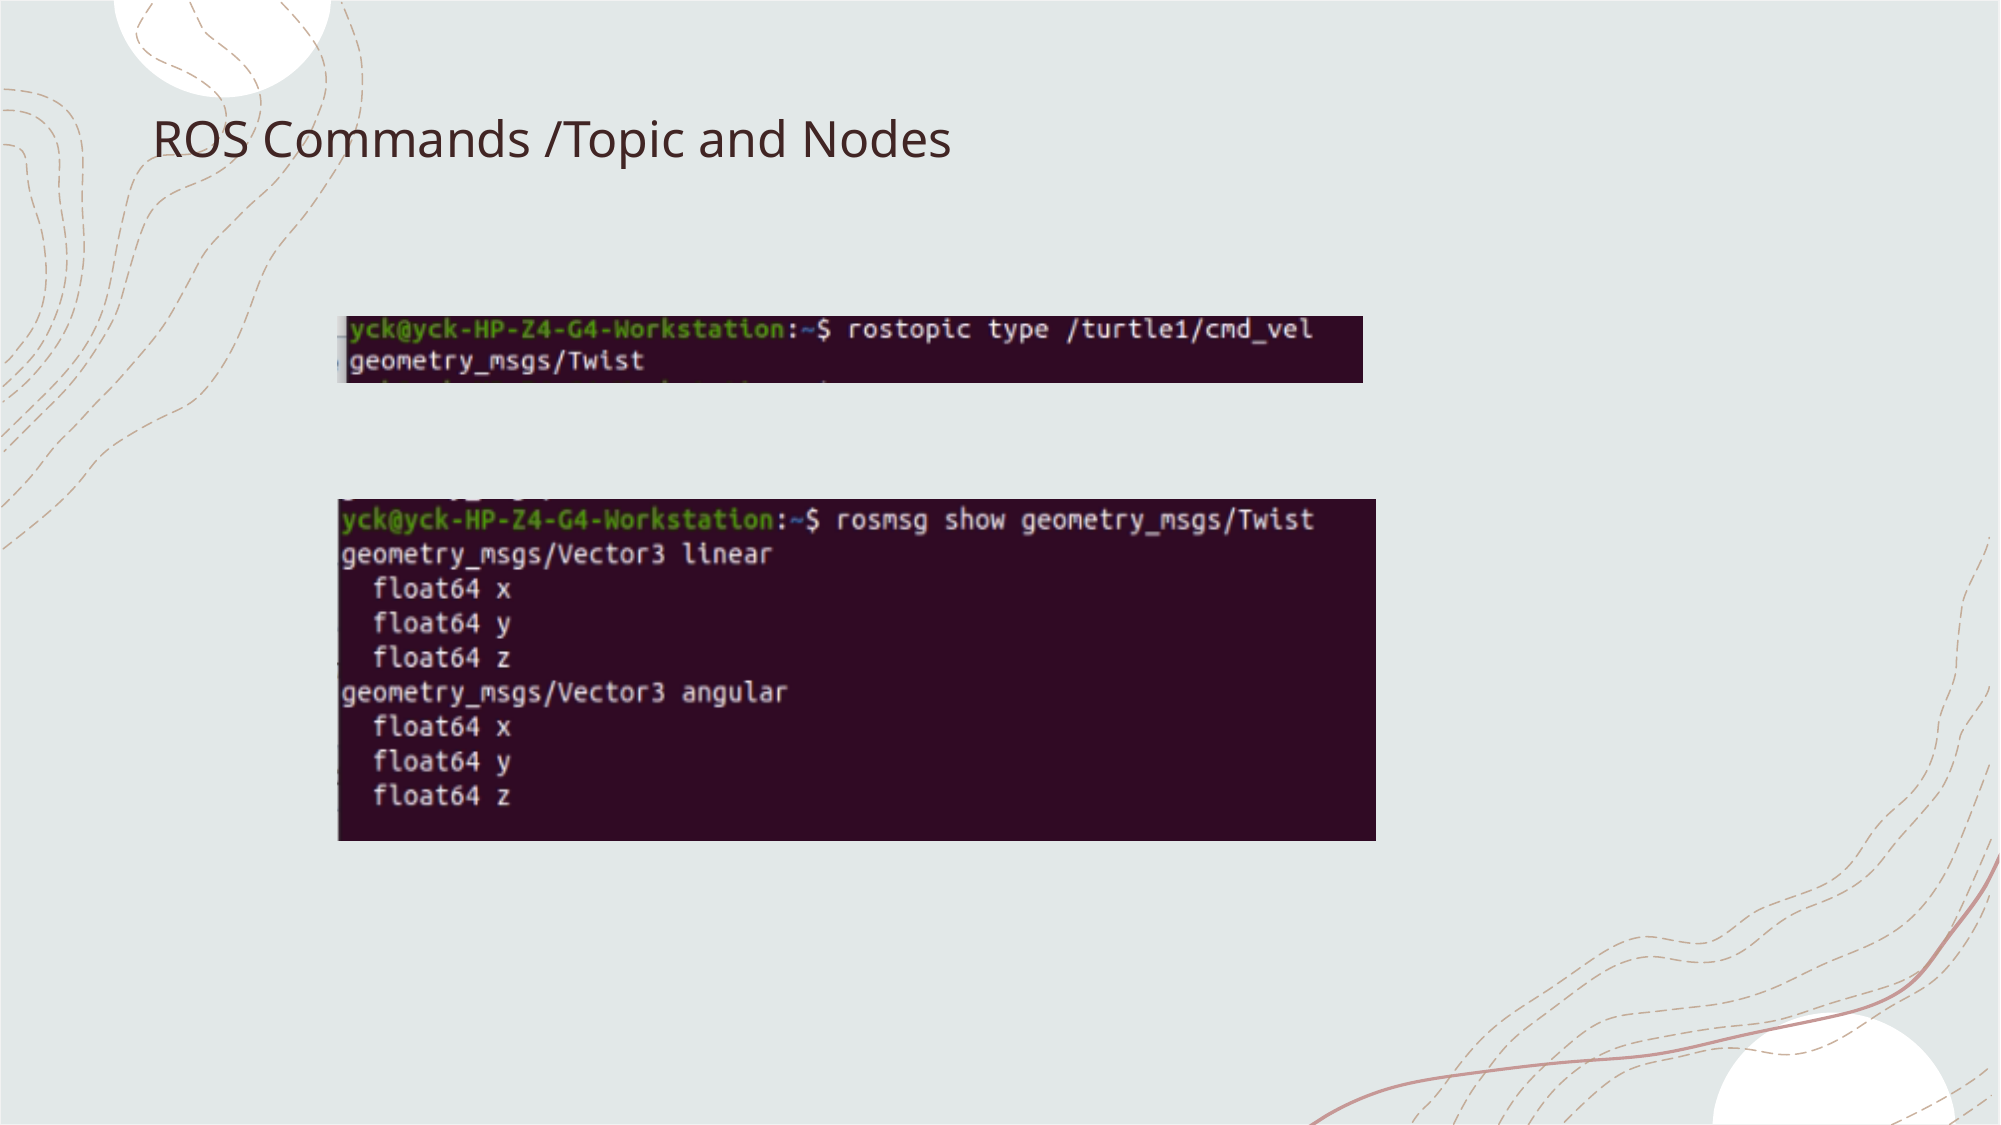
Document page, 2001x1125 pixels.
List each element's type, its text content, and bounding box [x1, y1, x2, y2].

picture [337, 316, 1363, 383]
list [137, 214, 1863, 859]
picture [337, 499, 1376, 841]
title ROS Commands /Topic and Nodes [137, 84, 1863, 191]
